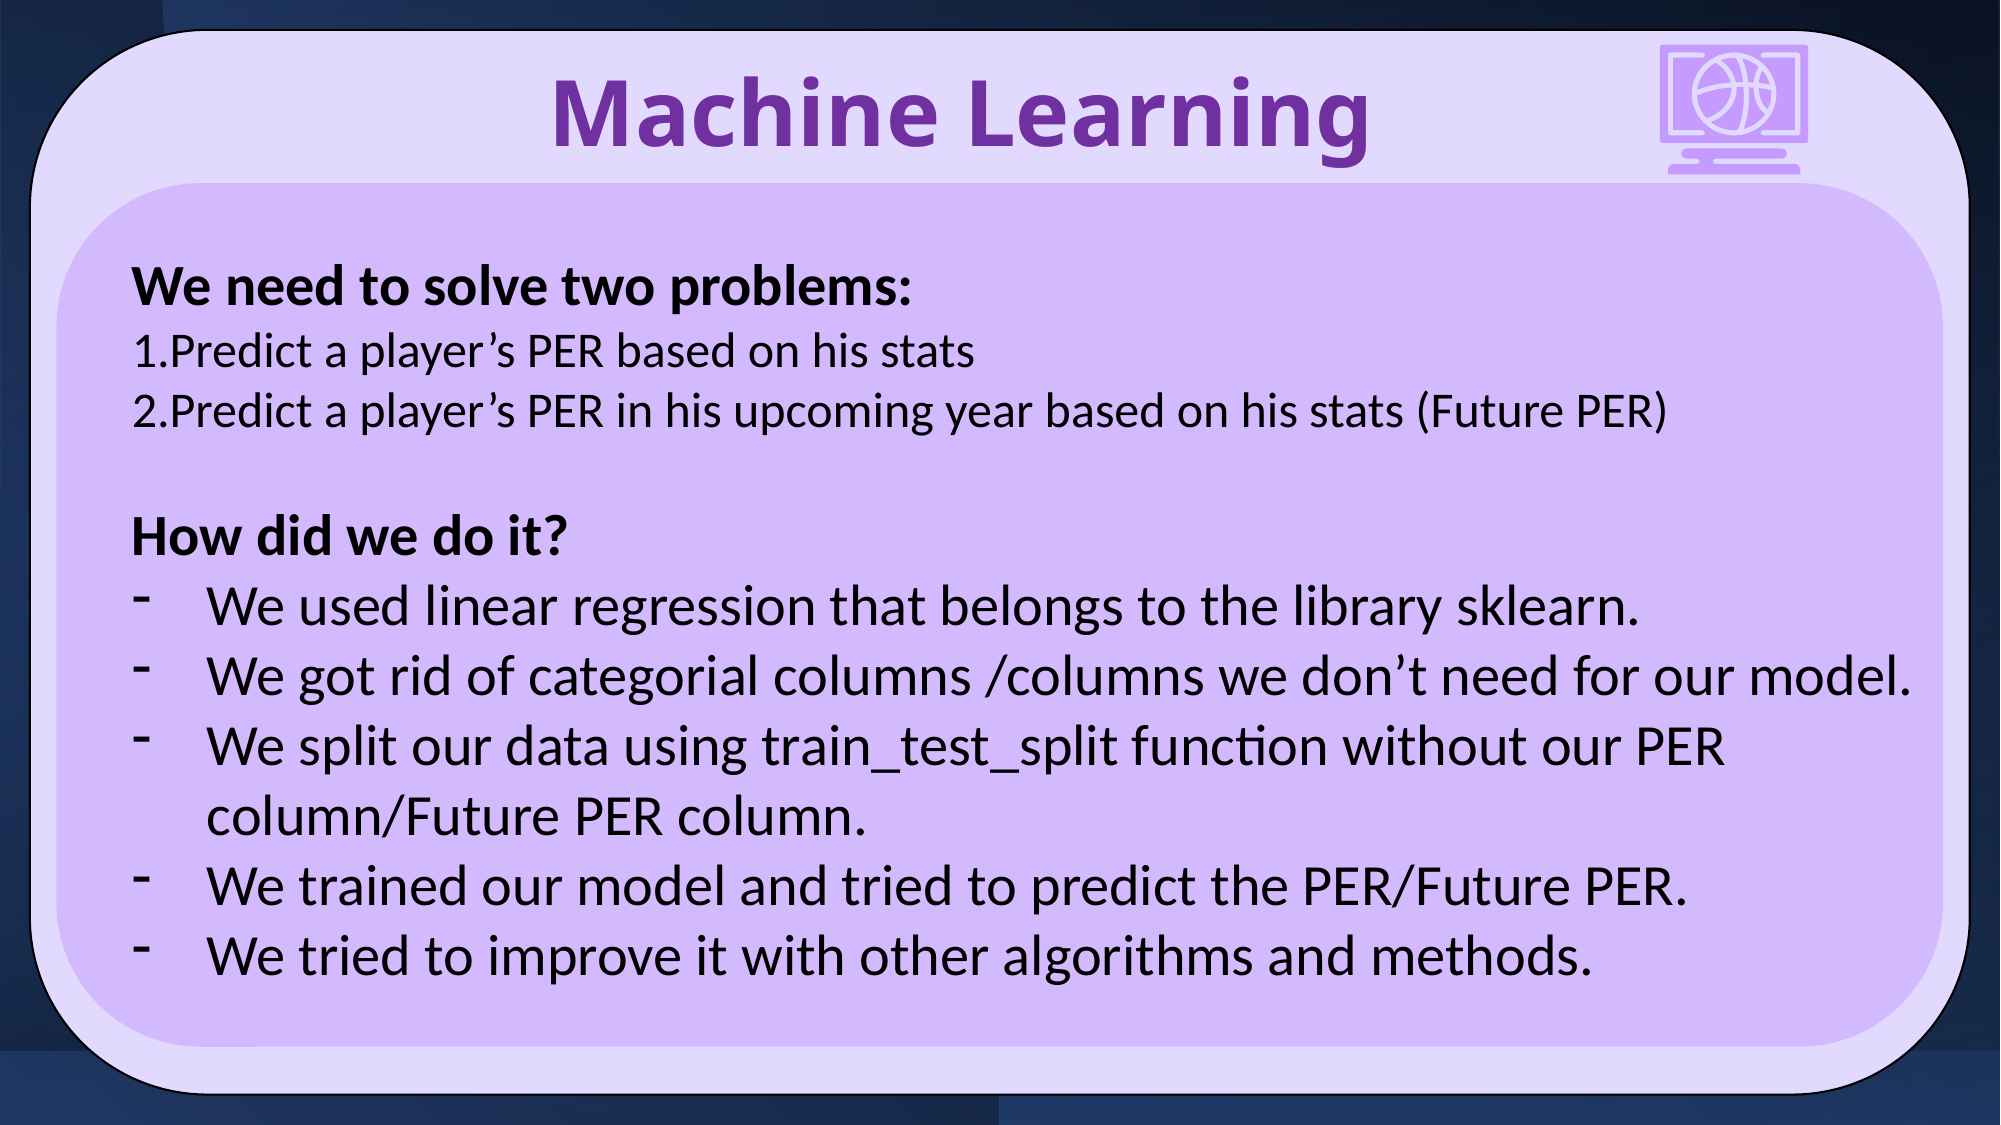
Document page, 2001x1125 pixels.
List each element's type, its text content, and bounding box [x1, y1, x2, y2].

text_box [28, 28, 1971, 1096]
text_box [56, 183, 1914, 1021]
text_box [160, 0, 1840, 34]
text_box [1659, 44, 1809, 175]
text_box We need to solve two problems: 1.Predict a player’s PER based on his stats 2.Predict a player’s PER in his upcoming year based on his stats (Future PER) How did we do it? We used linear regression that belongs to the library sklearn. We got rid of categorial columns /columns we don’t need for our model. We split our data using train_test_split function without our PER column/Future PER column. We trained our model and tried to predict the PER/Future PER. We tried to improve it with other algorithms and methods. [117, 240, 1957, 1040]
text_box [156, 1040, 1843, 1047]
text_box Machine Learning [325, 60, 1598, 174]
text_box [0, 0, 1999, 1125]
